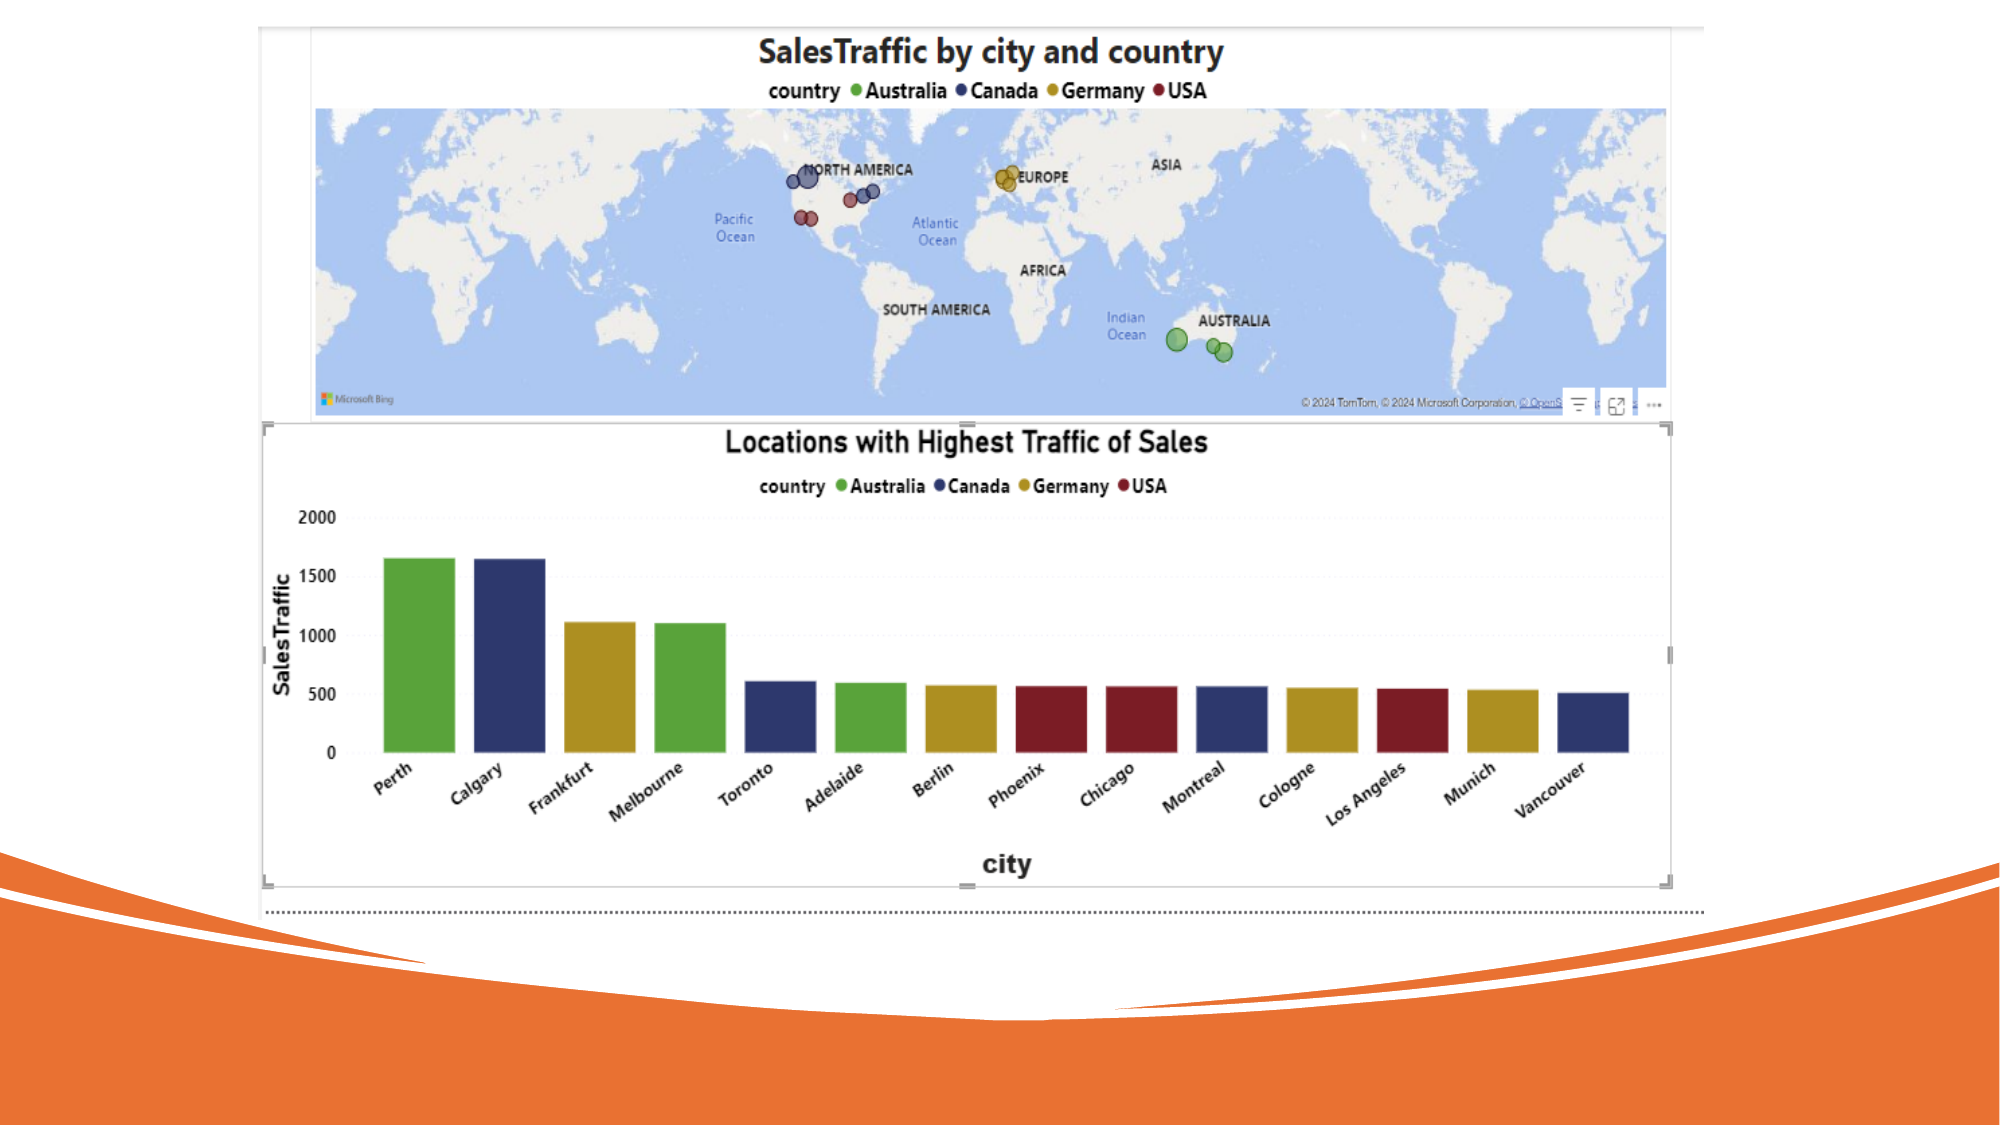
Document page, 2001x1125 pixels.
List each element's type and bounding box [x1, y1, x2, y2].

text_box [0, 0, 2000, 1022]
text_box [0, 889, 2000, 1125]
picture [257, 20, 1704, 921]
text_box [0, 855, 362, 953]
text_box [1239, 865, 2000, 1001]
